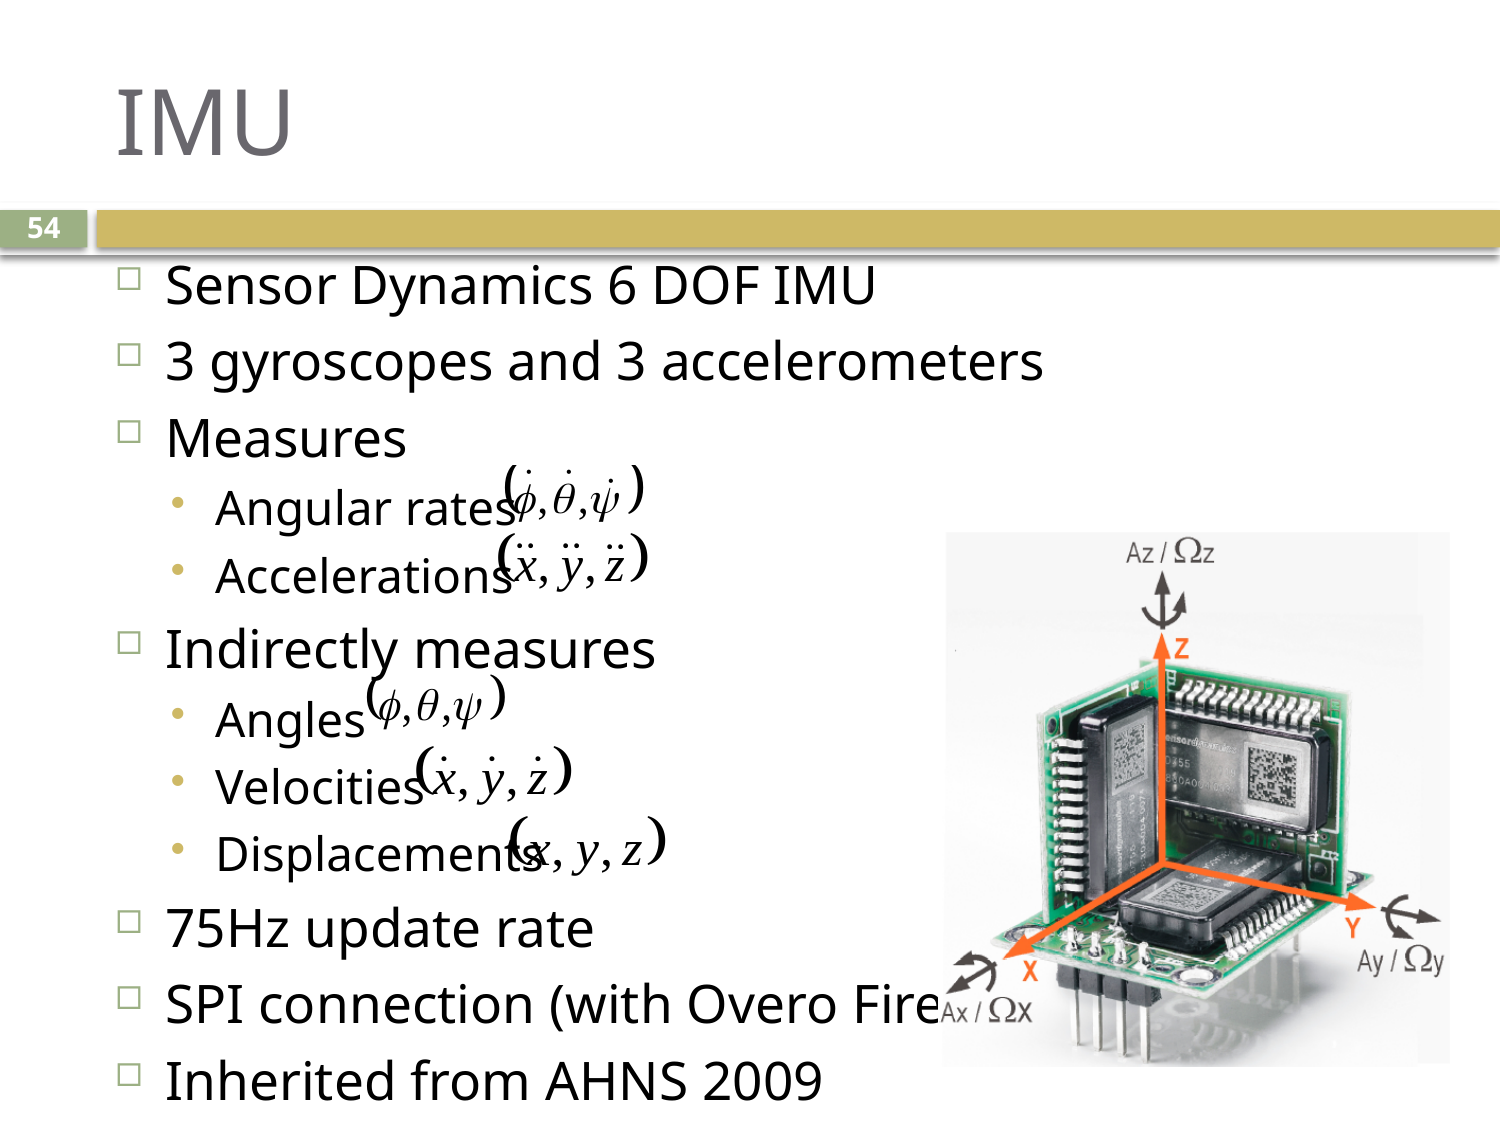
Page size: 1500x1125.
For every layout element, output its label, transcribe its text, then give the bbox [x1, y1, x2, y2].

slide_number 54 [0, 208, 88, 249]
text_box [489, 531, 649, 603]
picture [938, 526, 1453, 1070]
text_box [359, 673, 508, 740]
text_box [501, 814, 668, 887]
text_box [407, 744, 573, 816]
list Sensor Dynamics 6 DOF IMU 3 gyroscopes and 3 accelerometers Measures Angular rates Accelerations Indirectly measures Angles Velocities Displacements 75Hz update rate SPI connection (with Overo Fire) Inherited from AHNS 2009 [100, 243, 1438, 1125]
title IMU [100, 37, 1438, 200]
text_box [496, 465, 644, 530]
